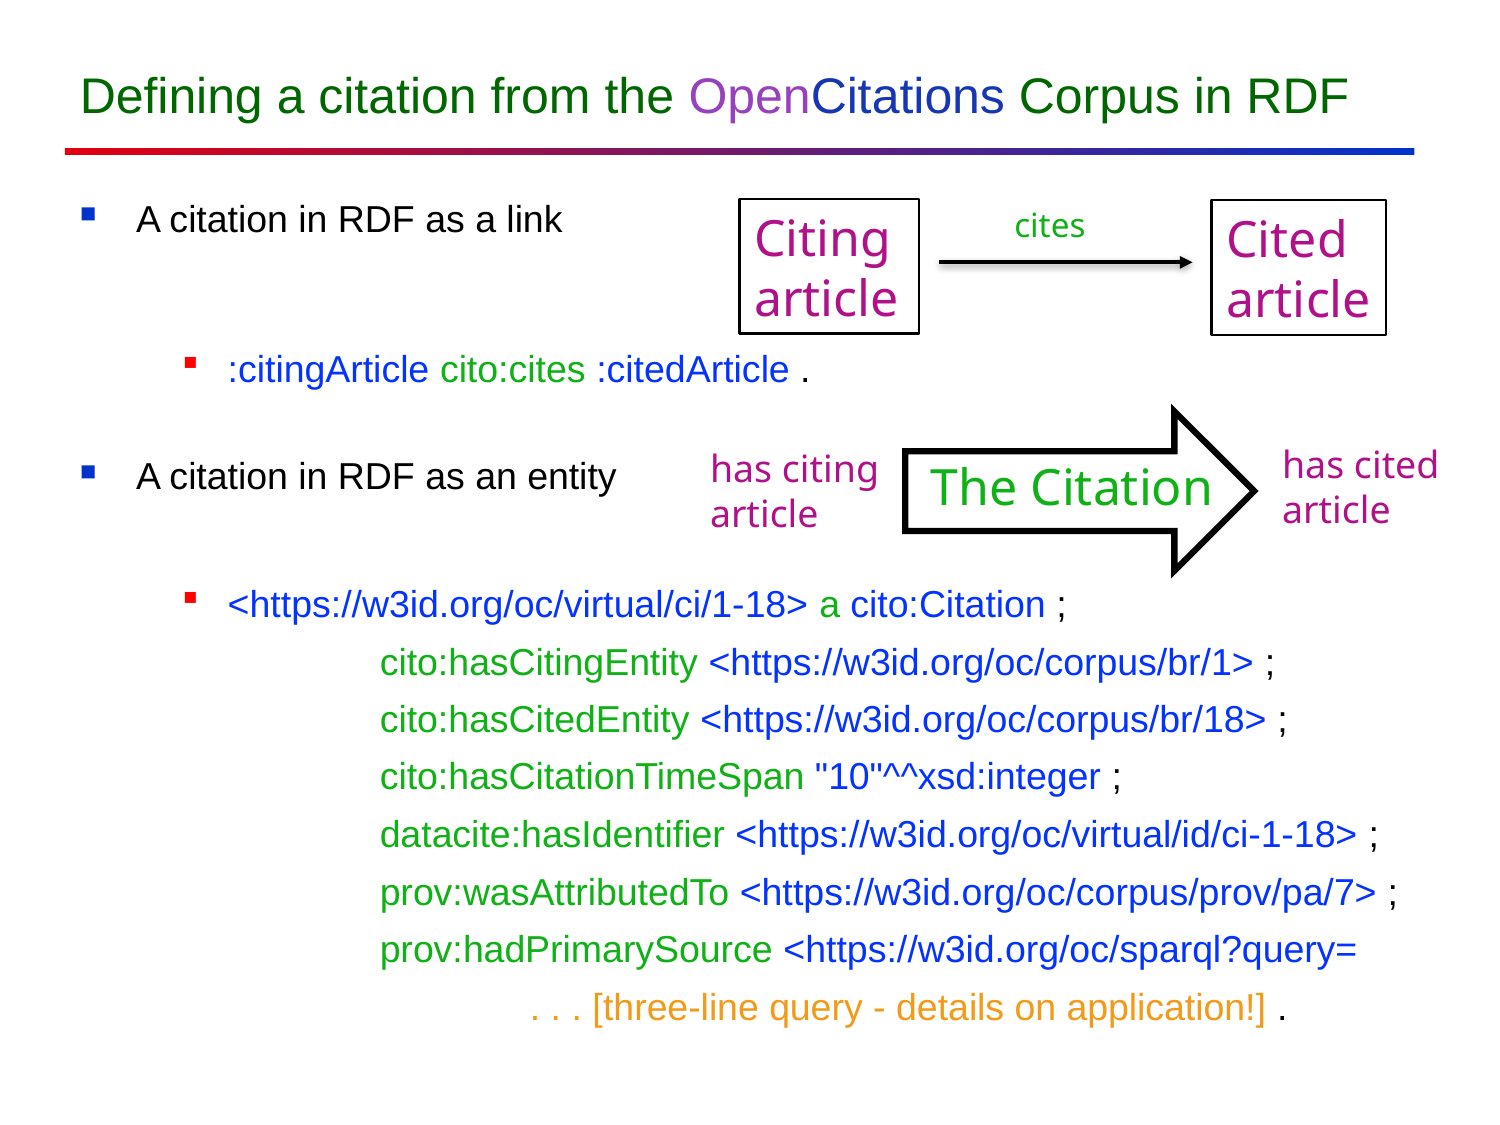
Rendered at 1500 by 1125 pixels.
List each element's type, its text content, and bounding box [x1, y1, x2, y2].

list A citation in RDF as a link :citingArticle cito:cites :citedArticle . A citation in RDF as an entity <https://w3id.org/oc/virtual/ci/1-18> a cito:Citation ; cito:hasCitingEntity <https://w3id.org/oc/corpus/br/1> ; cito:hasCitedEntity <https://w3id.org/oc/corpus/br/18> ; cito:hasCitationTimeSpan "10"^^xsd:integer ; datacite:hasIdentifier <https://w3id.org/oc/virtual/id/ci-1-18> ; prov:wasAttributedTo <https://w3id.org/oc/corpus/prov/pa/7> ; prov:hadPrimarySource <https://w3id.org/oc/sparql?query= . . . [three-line query - details on application!] . [64, 187, 1471, 1086]
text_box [698, 411, 1462, 572]
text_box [743, 196, 1382, 337]
title Defining a citation from the OpenCitations Corpus in RDF [64, 54, 1424, 131]
